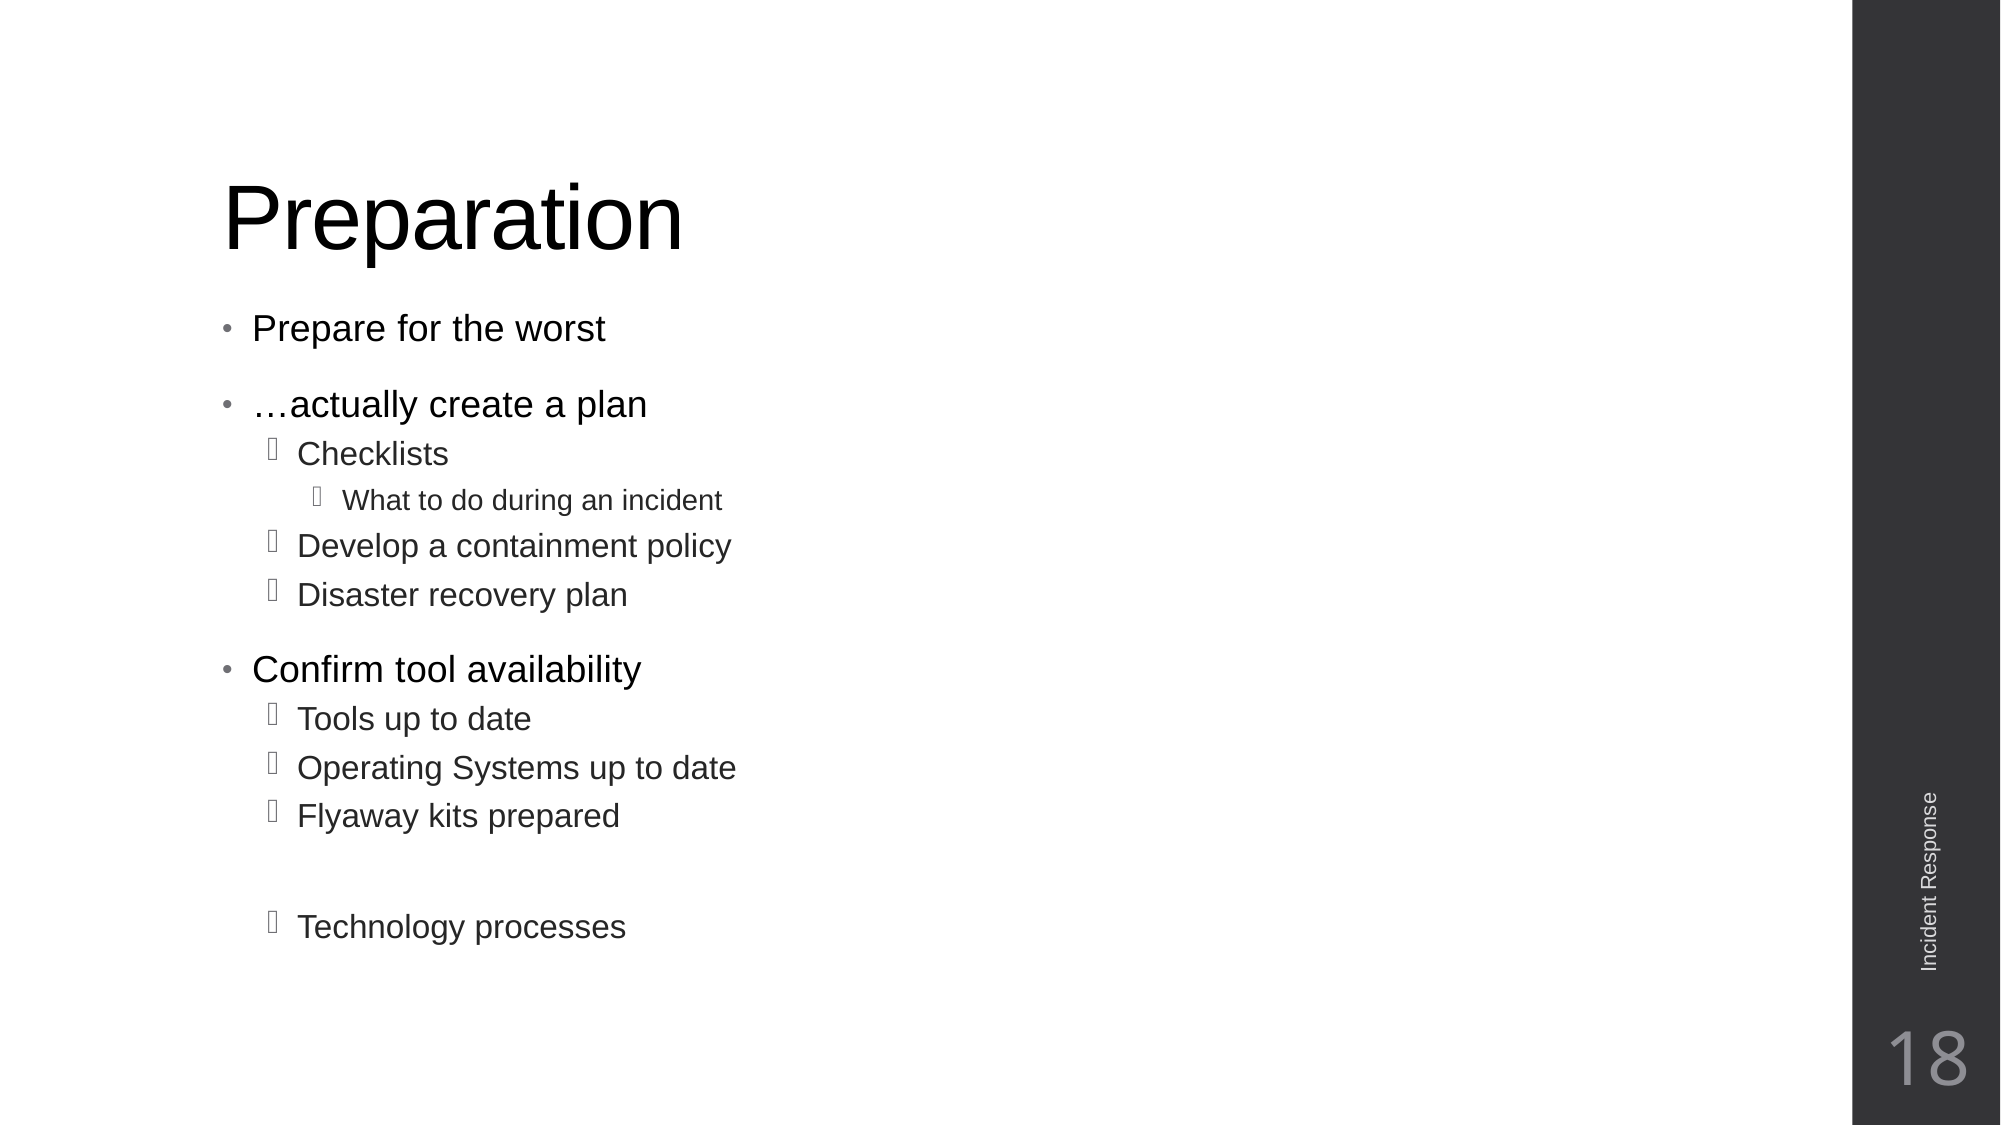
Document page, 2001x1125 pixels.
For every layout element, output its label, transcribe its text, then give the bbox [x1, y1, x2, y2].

title Preparation [206, 60, 1797, 278]
list Prepare for the worst …actually create a plan Checklists What to do during an incident Develop a containment policy Disaster recovery plan Confirm tool availability Tools up to date Operating Systems up to date Flyaway kits prepared Technology processes [206, 299, 1617, 1014]
slide_number 18 [1852, 1012, 2000, 1110]
footer Incident Response [1897, 400, 1958, 988]
